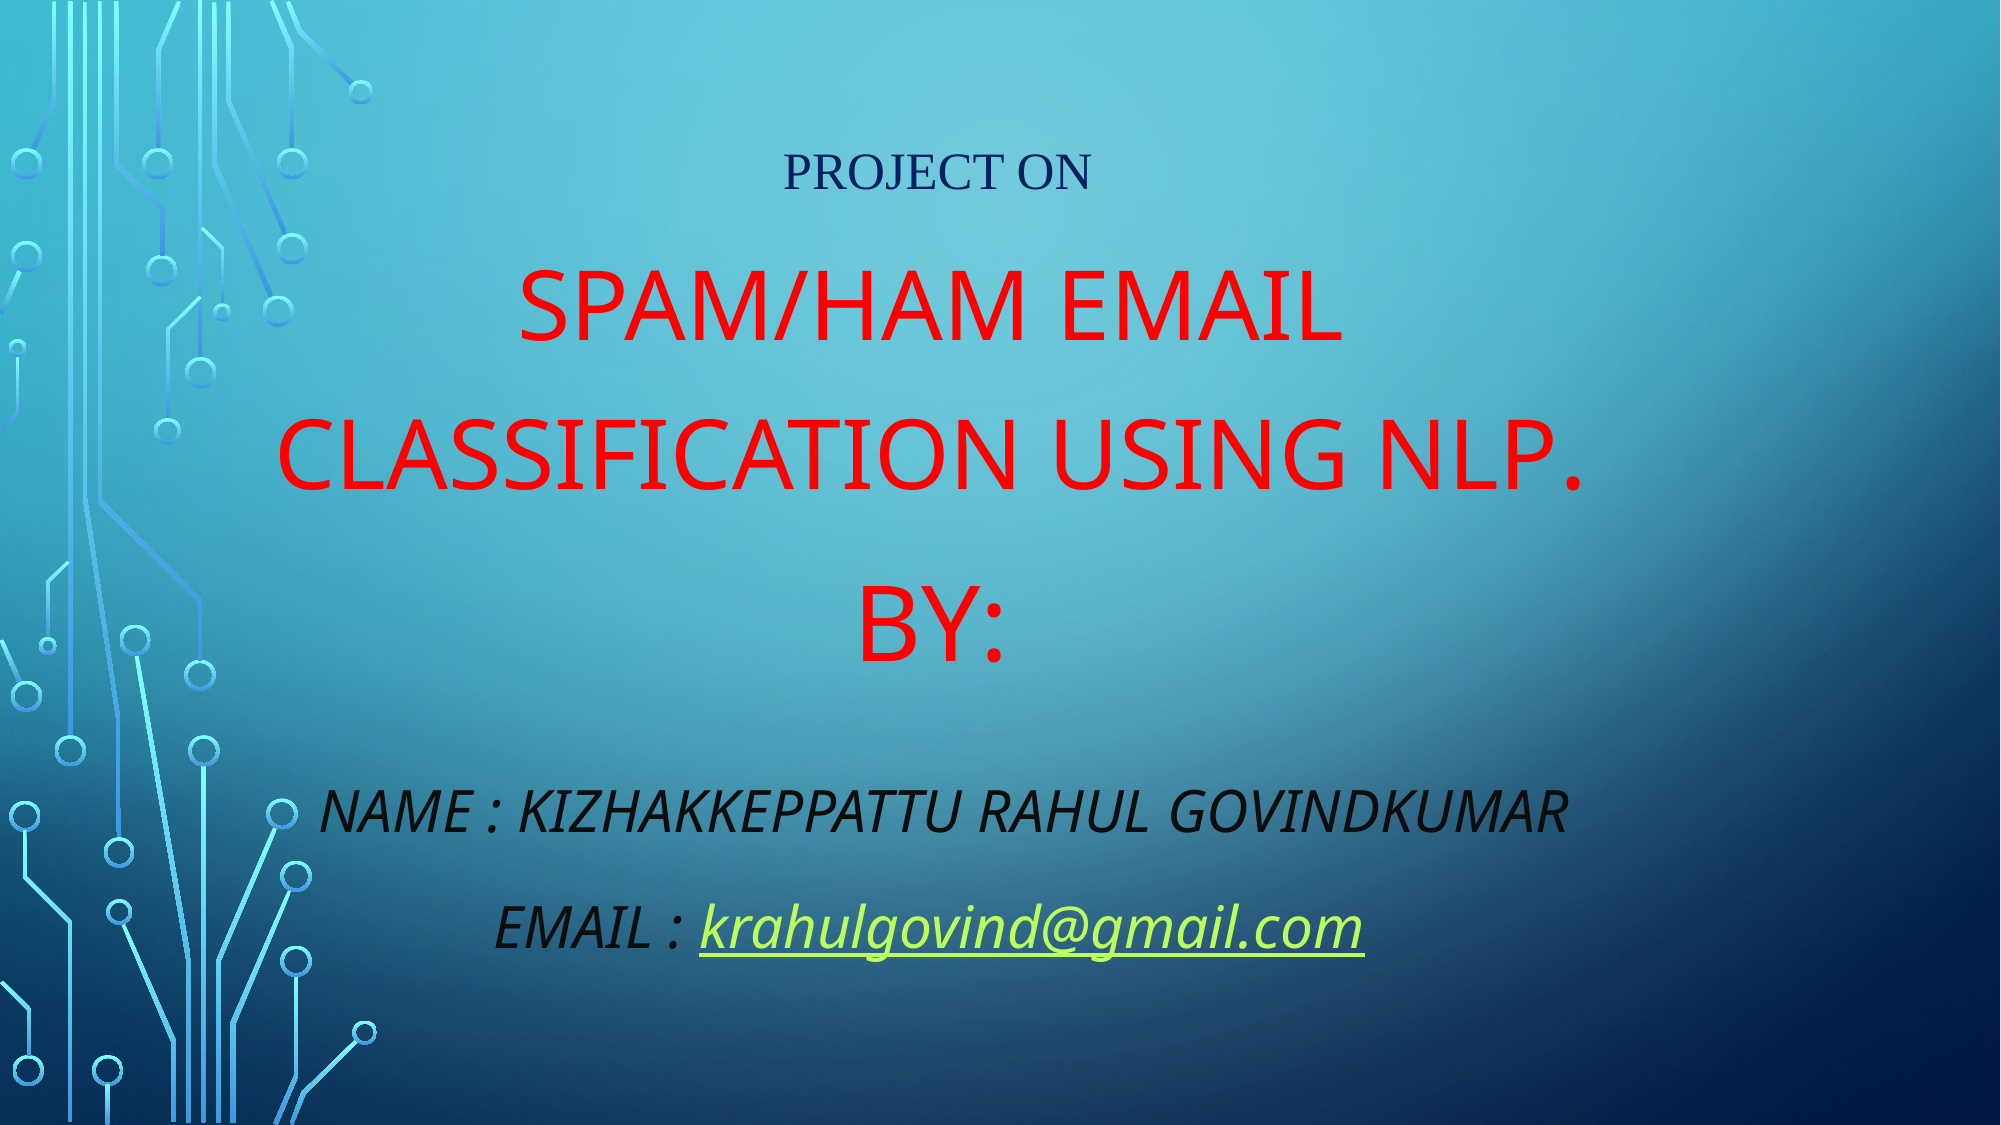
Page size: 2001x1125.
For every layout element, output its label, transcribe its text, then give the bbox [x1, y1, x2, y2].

title [307, 93, 1750, 244]
subtitle PROJECT ON Spam/ham email classification using nlp. By: name : Kizhakkeppattu Rahul Govindkumar Email : krahulgovind@gmail.com [170, 116, 1693, 979]
